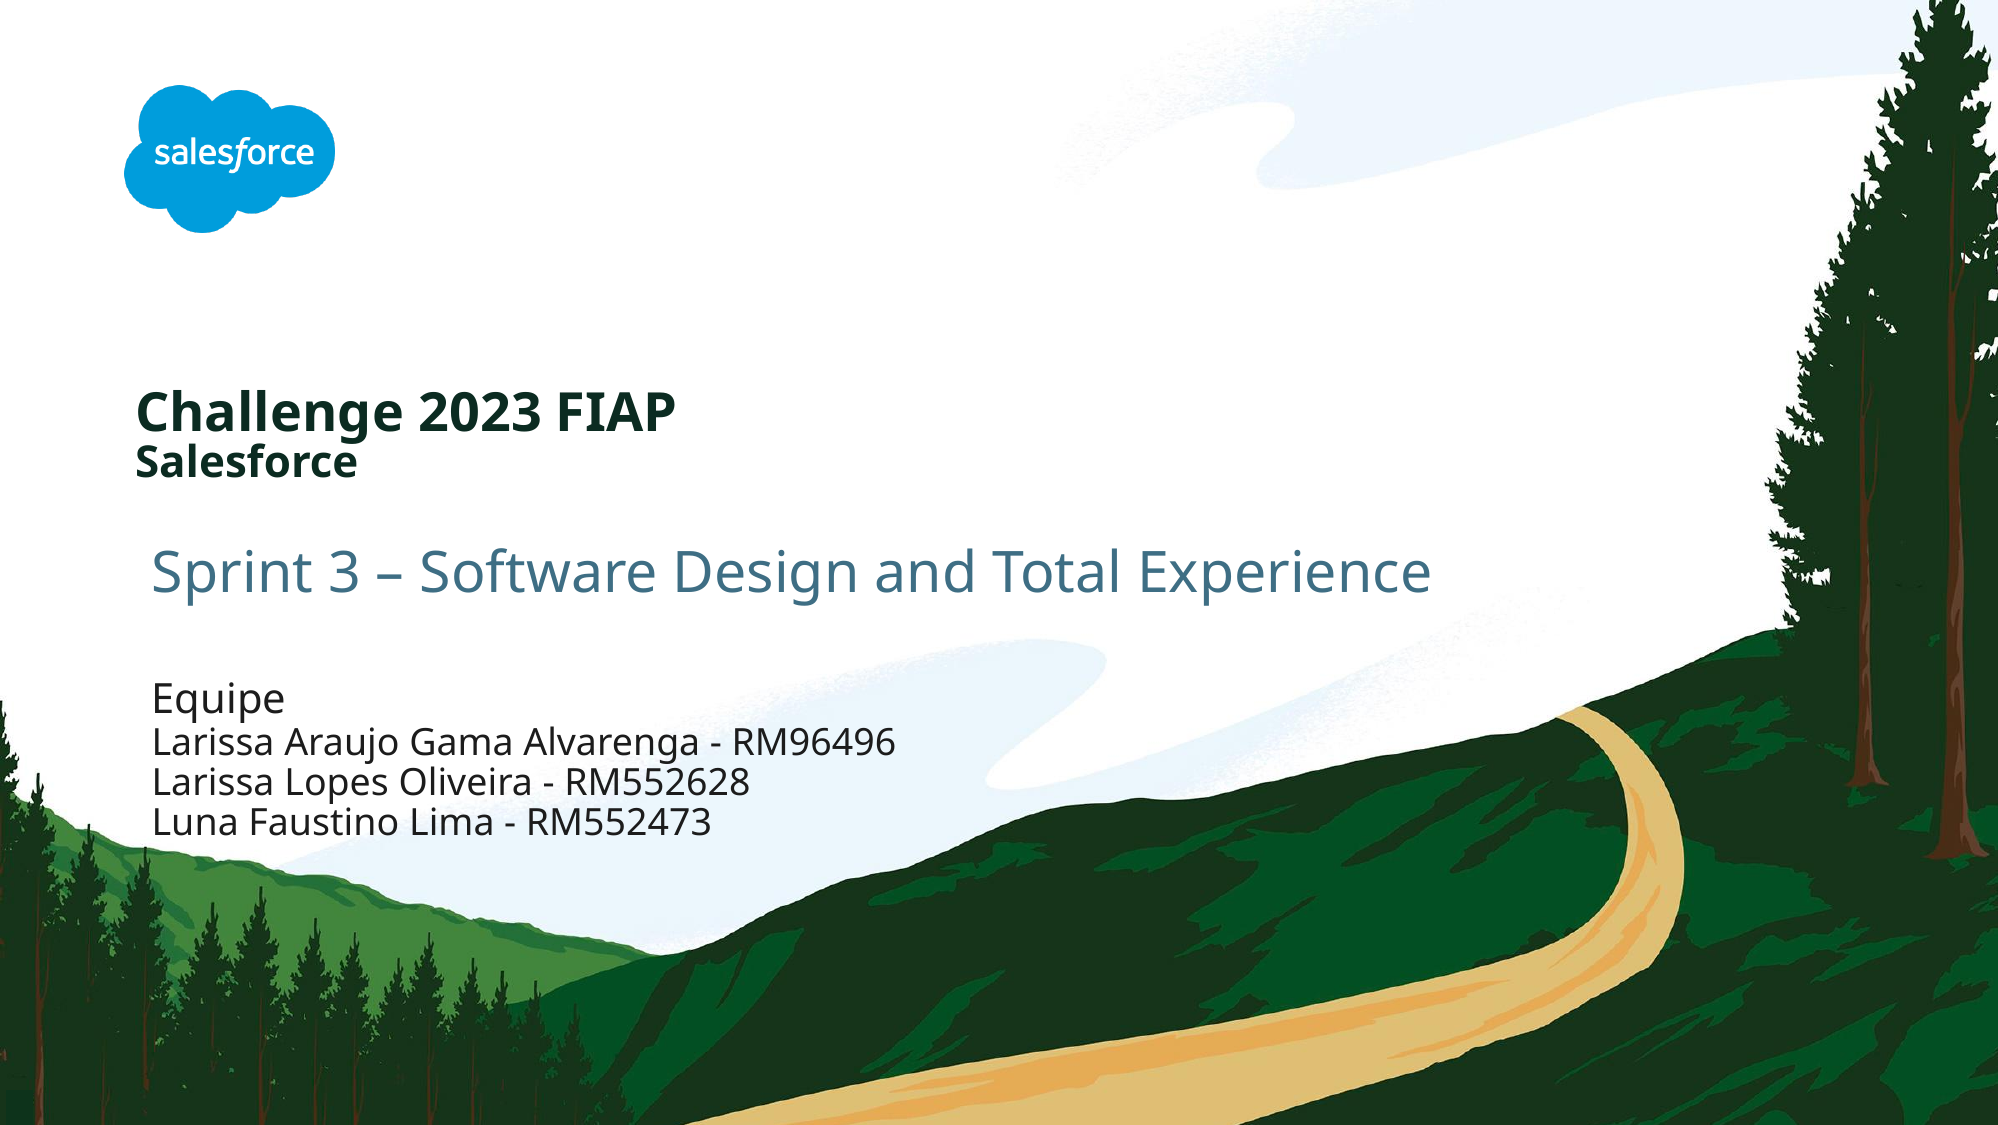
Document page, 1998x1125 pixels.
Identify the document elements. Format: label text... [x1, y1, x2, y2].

list Sprint 3 – Software Design and Total Experience [134, 542, 1438, 622]
picture [0, 0, 1998, 1125]
text_box Equipe Larissa Araujo Gama Alvarenga - RM96496 Larissa Lopes Oliveira - RM552628 Luna Faustino Lima - RM552473 [135, 677, 1437, 848]
title Challenge 2023 FIAP Salesforce [134, 273, 1263, 488]
